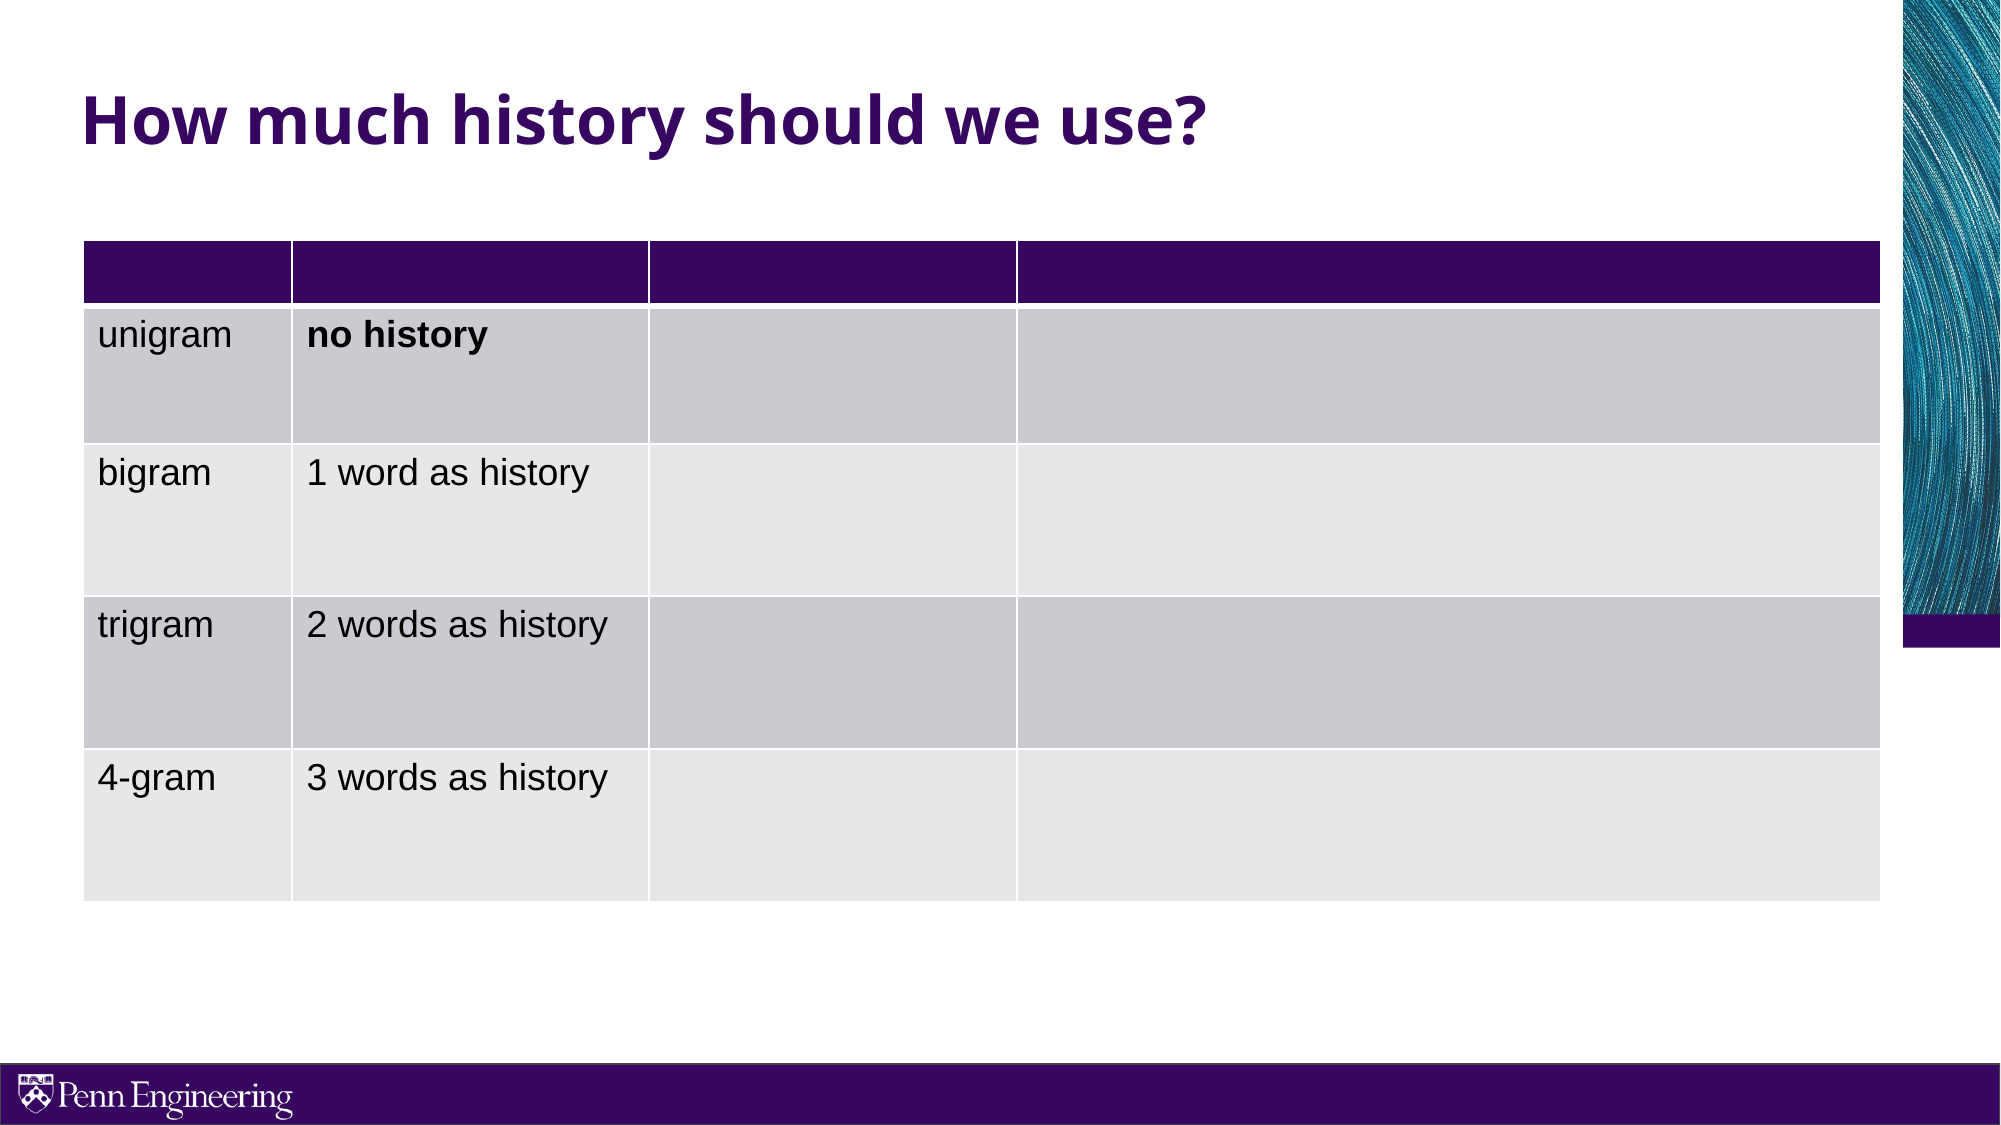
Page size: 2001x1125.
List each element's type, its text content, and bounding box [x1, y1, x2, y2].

picture [1903, 0, 2001, 618]
picture [1903, 341, 1915, 350]
picture [1971, 53, 1979, 64]
picture [1903, 374, 1908, 384]
picture [8, 1066, 301, 1123]
picture [1989, 0, 2001, 13]
picture [1962, 39, 1970, 47]
picture [1906, 362, 1912, 370]
picture [1903, 310, 1915, 339]
picture [1908, 277, 1920, 293]
picture [1916, 342, 1921, 352]
picture [1949, 13, 1955, 20]
picture [1903, 523, 1914, 546]
title How much history should we use? [65, 59, 1863, 187]
picture [1913, 321, 1917, 333]
